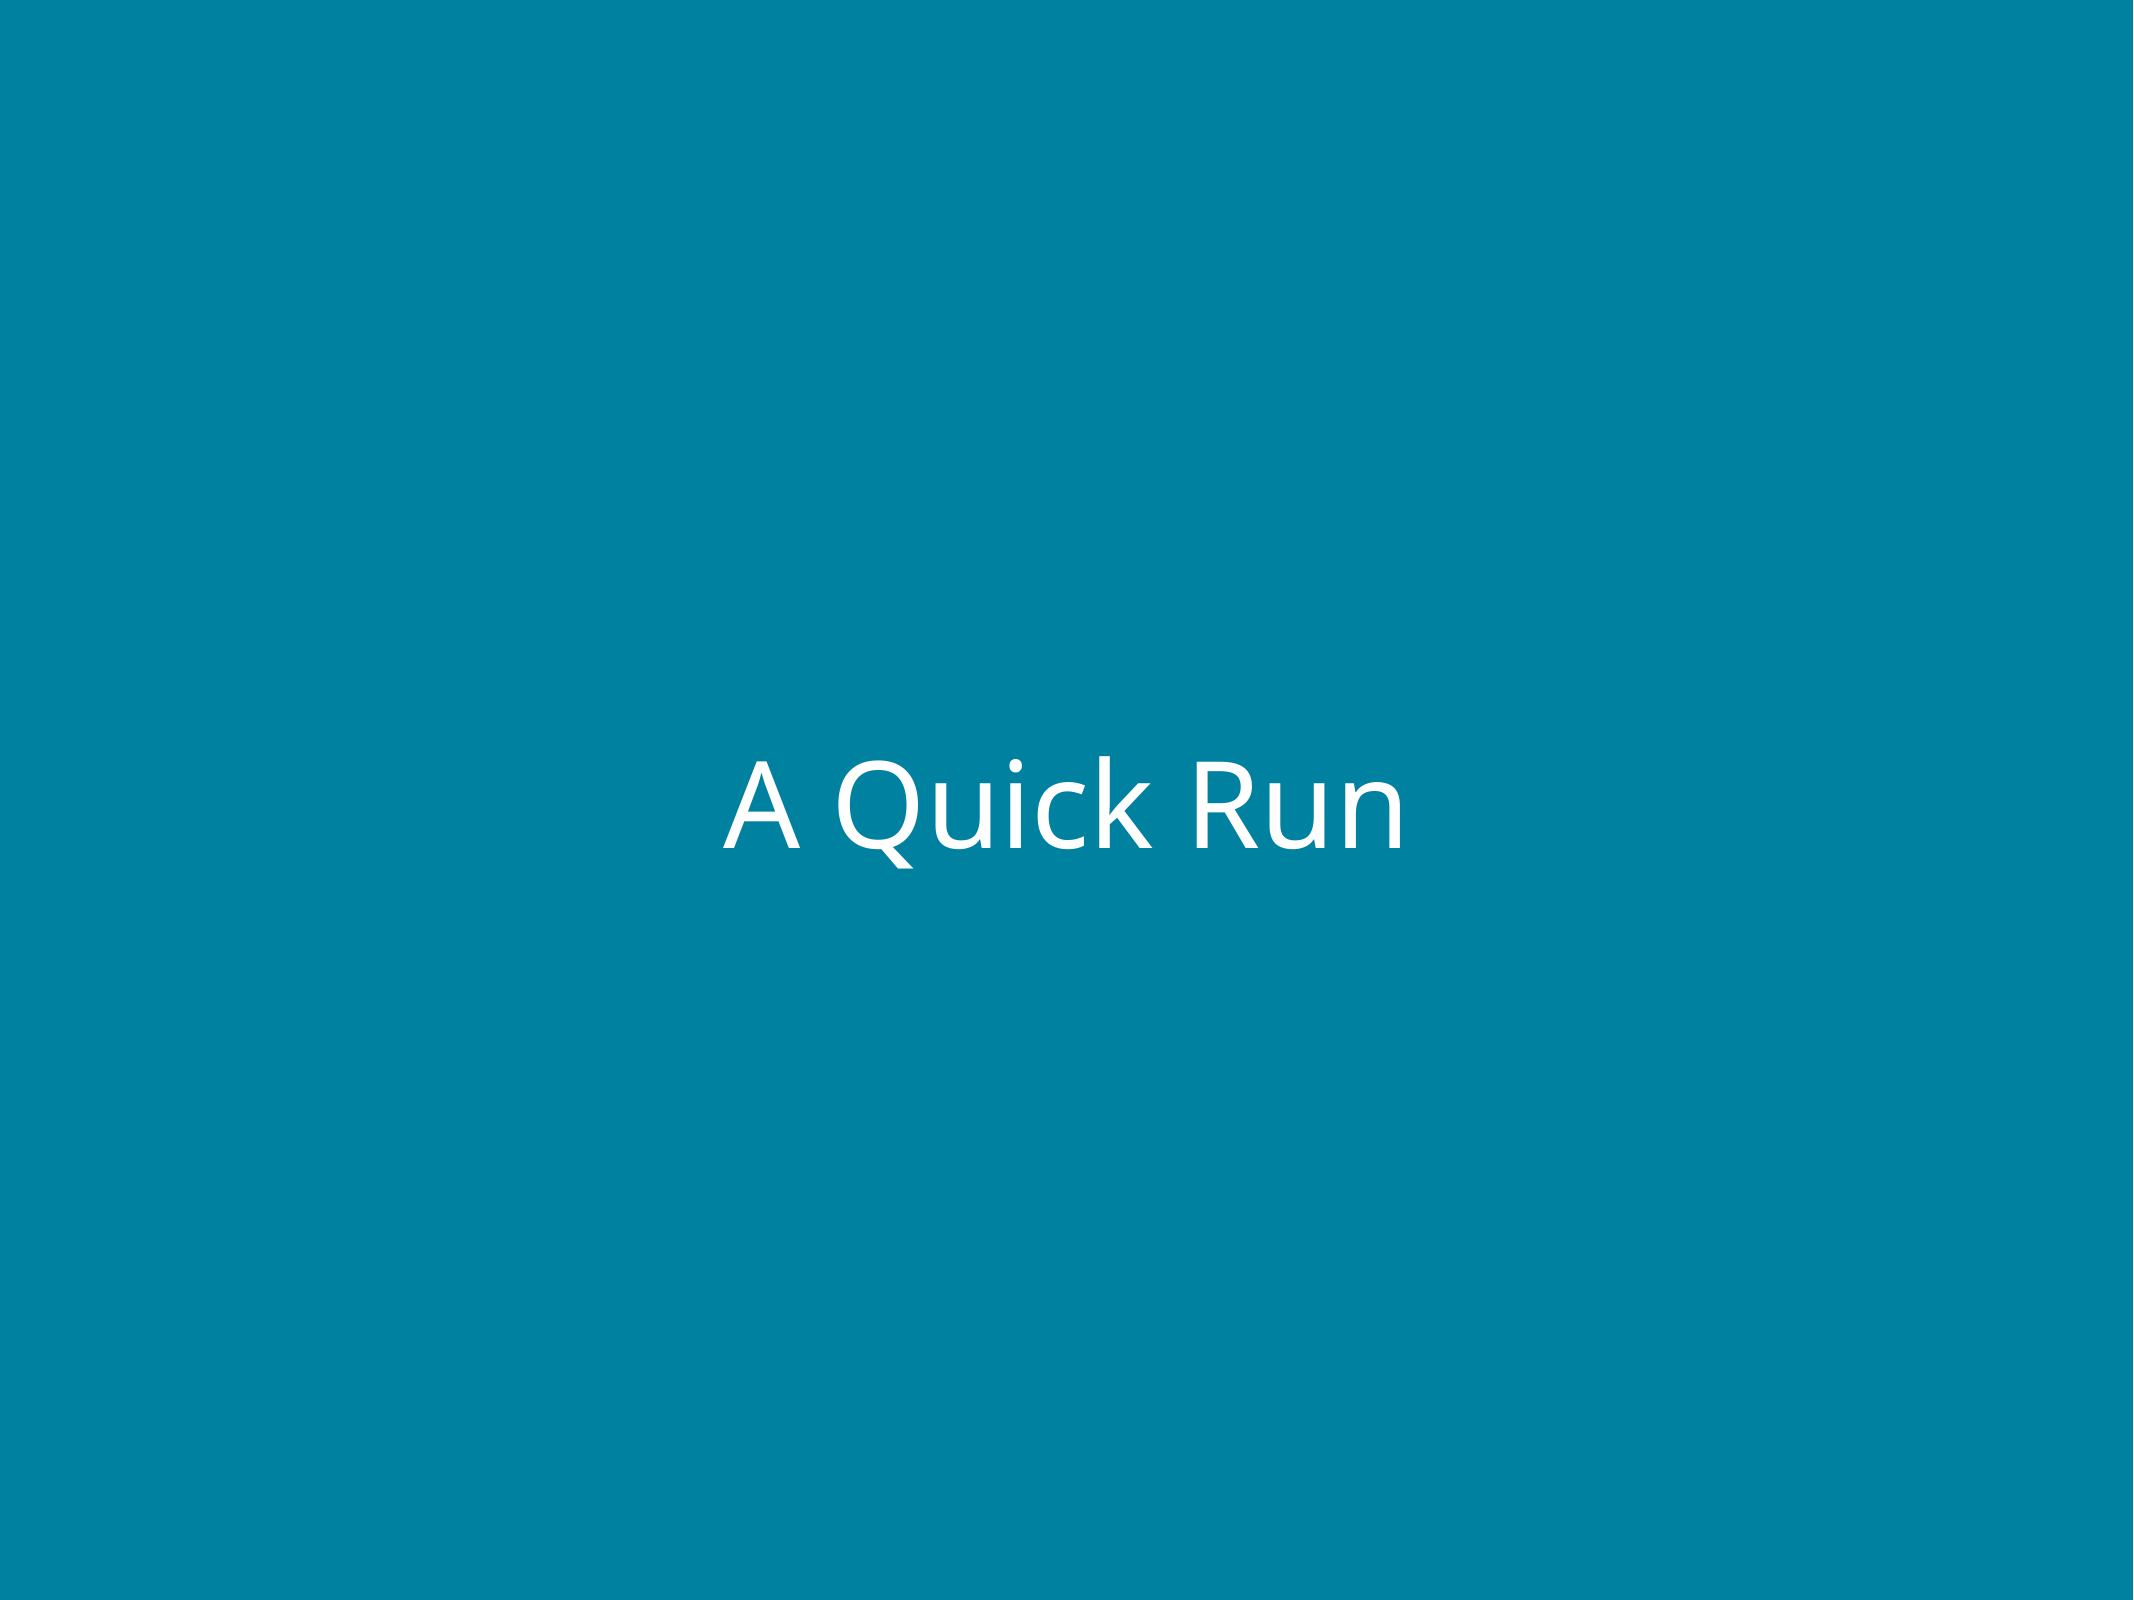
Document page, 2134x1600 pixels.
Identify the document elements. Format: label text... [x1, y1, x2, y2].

text_box A Quick Run [714, 719, 1419, 881]
